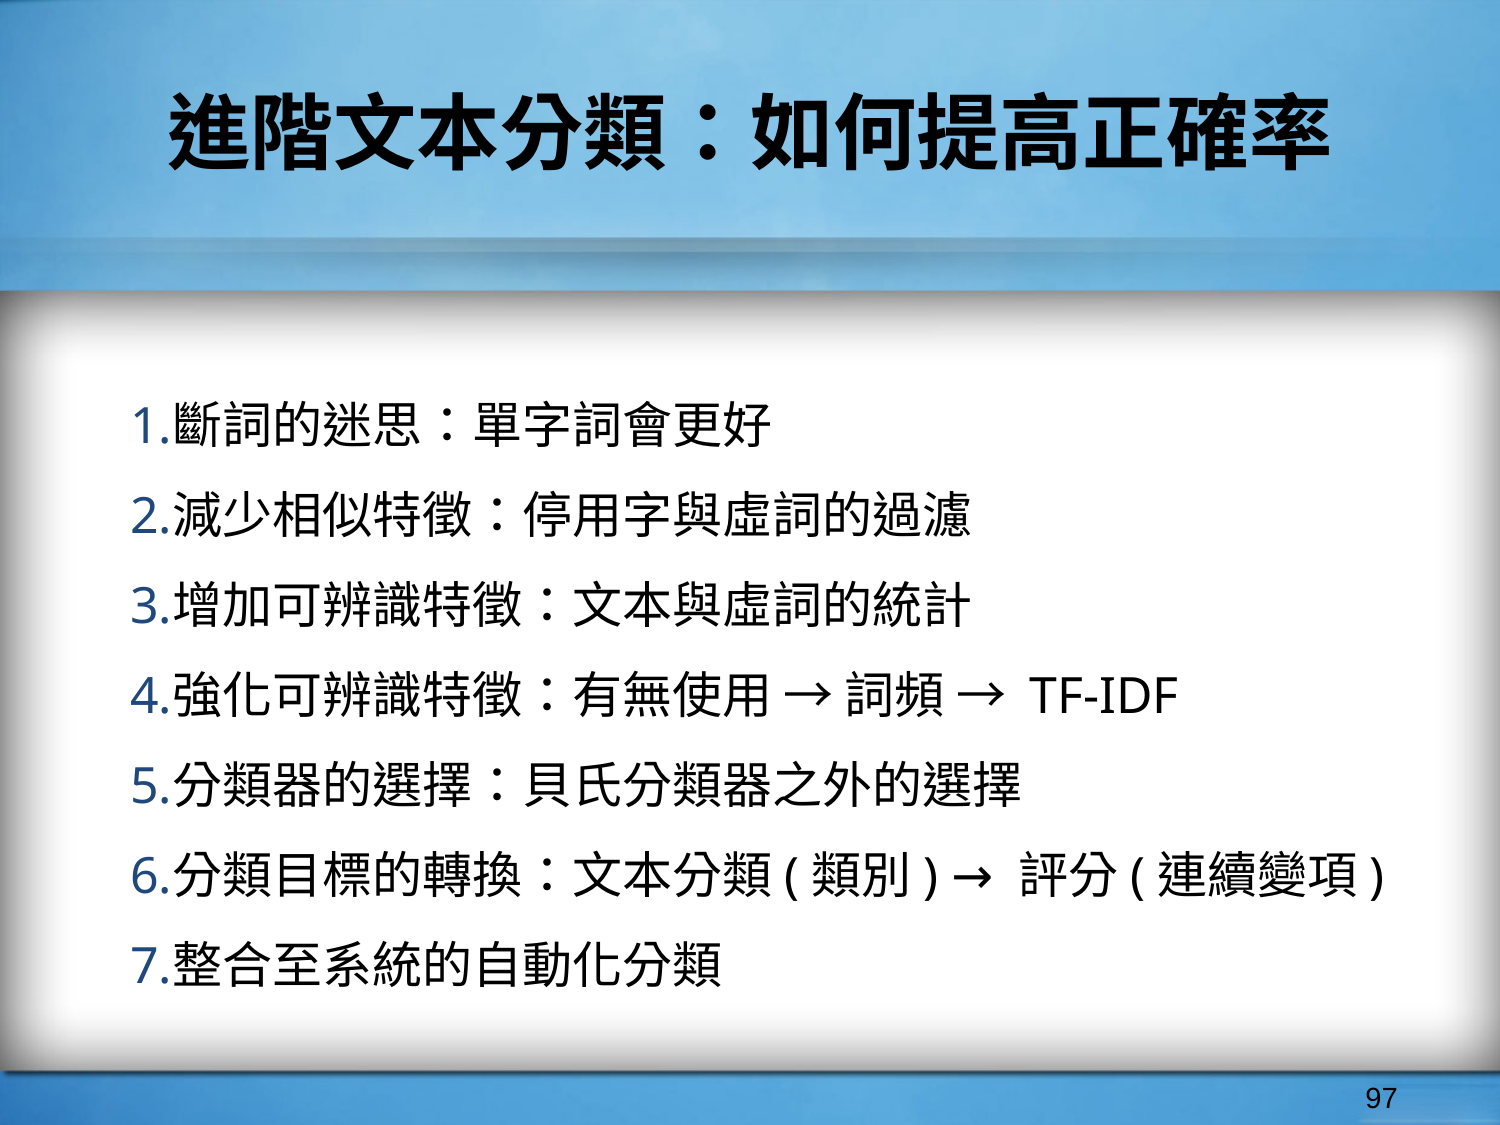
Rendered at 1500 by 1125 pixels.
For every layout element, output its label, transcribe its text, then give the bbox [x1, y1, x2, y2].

list 斷詞的迷思：單字詞會更好 減少相似特徵：停用字與虛詞的過濾 增加可辨識特徵：文本與虛詞的統計 強化可辨識特徵：有無使用 → 詞頻 → TF-IDF 分類器的選擇：貝氏分類器之外的選擇 分類目標的轉換：文本分類(類別) → 評分(連續變項) 整合至系統的自動化分類 [78, 292, 1422, 1066]
slide_number ‹#› [1350, 1074, 1488, 1118]
picture [0, 0, 1500, 1125]
title 進階文本分類：如何提高正確率 [78, 27, 1422, 232]
